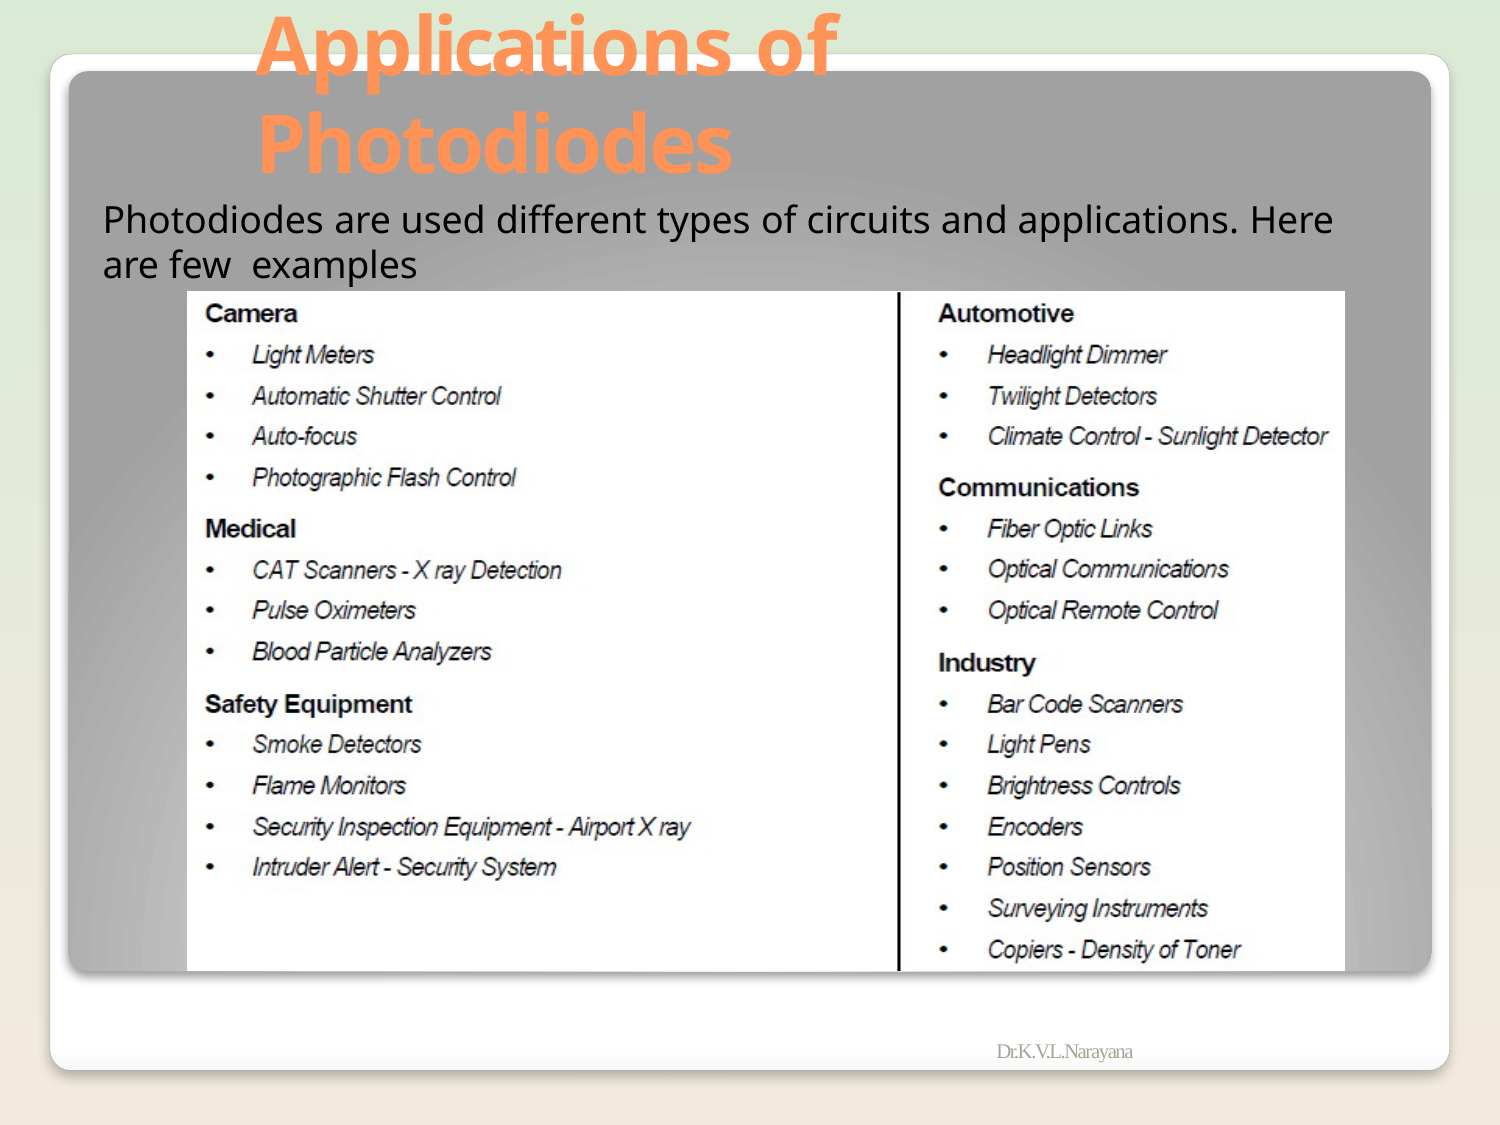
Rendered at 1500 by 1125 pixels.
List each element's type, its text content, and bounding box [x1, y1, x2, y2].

footer Dr.K.V.L.Narayana [994, 409, 1370, 1063]
title Applications of Photodiodes [253, 0, 1338, 190]
picture [187, 291, 1345, 971]
text_box Photodiodes are used different types of circuits and applications. Here are few examples [100, 193, 1400, 286]
